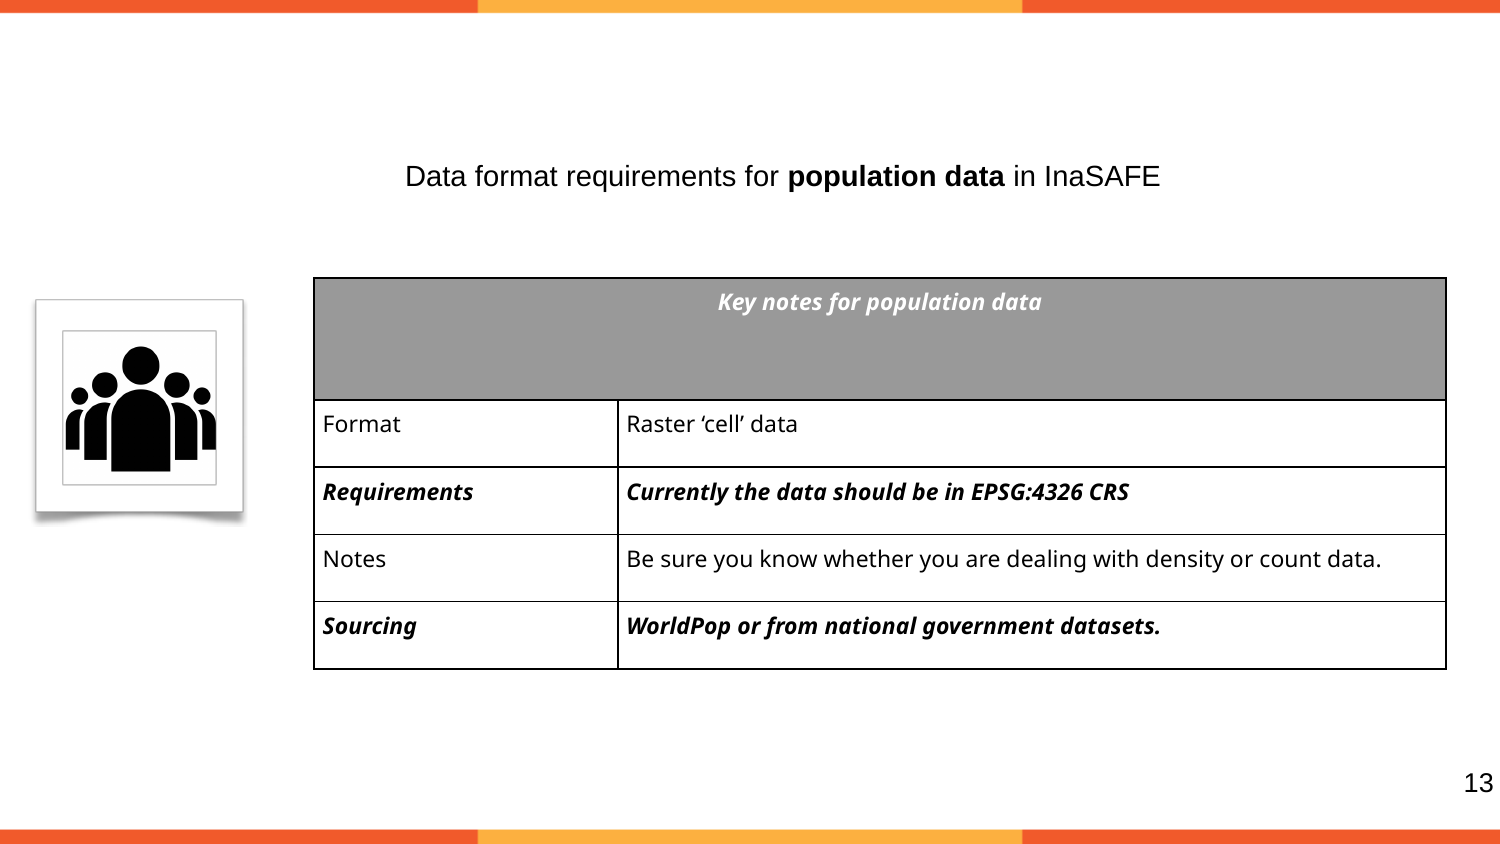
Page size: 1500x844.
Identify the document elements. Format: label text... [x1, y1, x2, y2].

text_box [27, 296, 255, 528]
table_cell Sourcing [315, 602, 617, 668]
text_box Data format requirements for population data in InaSAFE [313, 156, 1253, 190]
picture [0, 0, 1500, 844]
table_cell Requirements [315, 468, 617, 534]
table_cell Raster ‘cell’ data [619, 401, 1445, 466]
table_cell Be sure you know whether you are dealing with density or count data. [619, 535, 1445, 601]
table_cell Notes [315, 535, 617, 601]
table_header Key notes for population data [315, 279, 1445, 399]
table_cell Format [315, 401, 617, 466]
table_cell Currently the data should be in EPSG:4326 CRS [619, 468, 1445, 534]
slide_number ‹#› [1403, 751, 1494, 812]
table_cell WorldPop or from national government datasets. [619, 602, 1445, 668]
